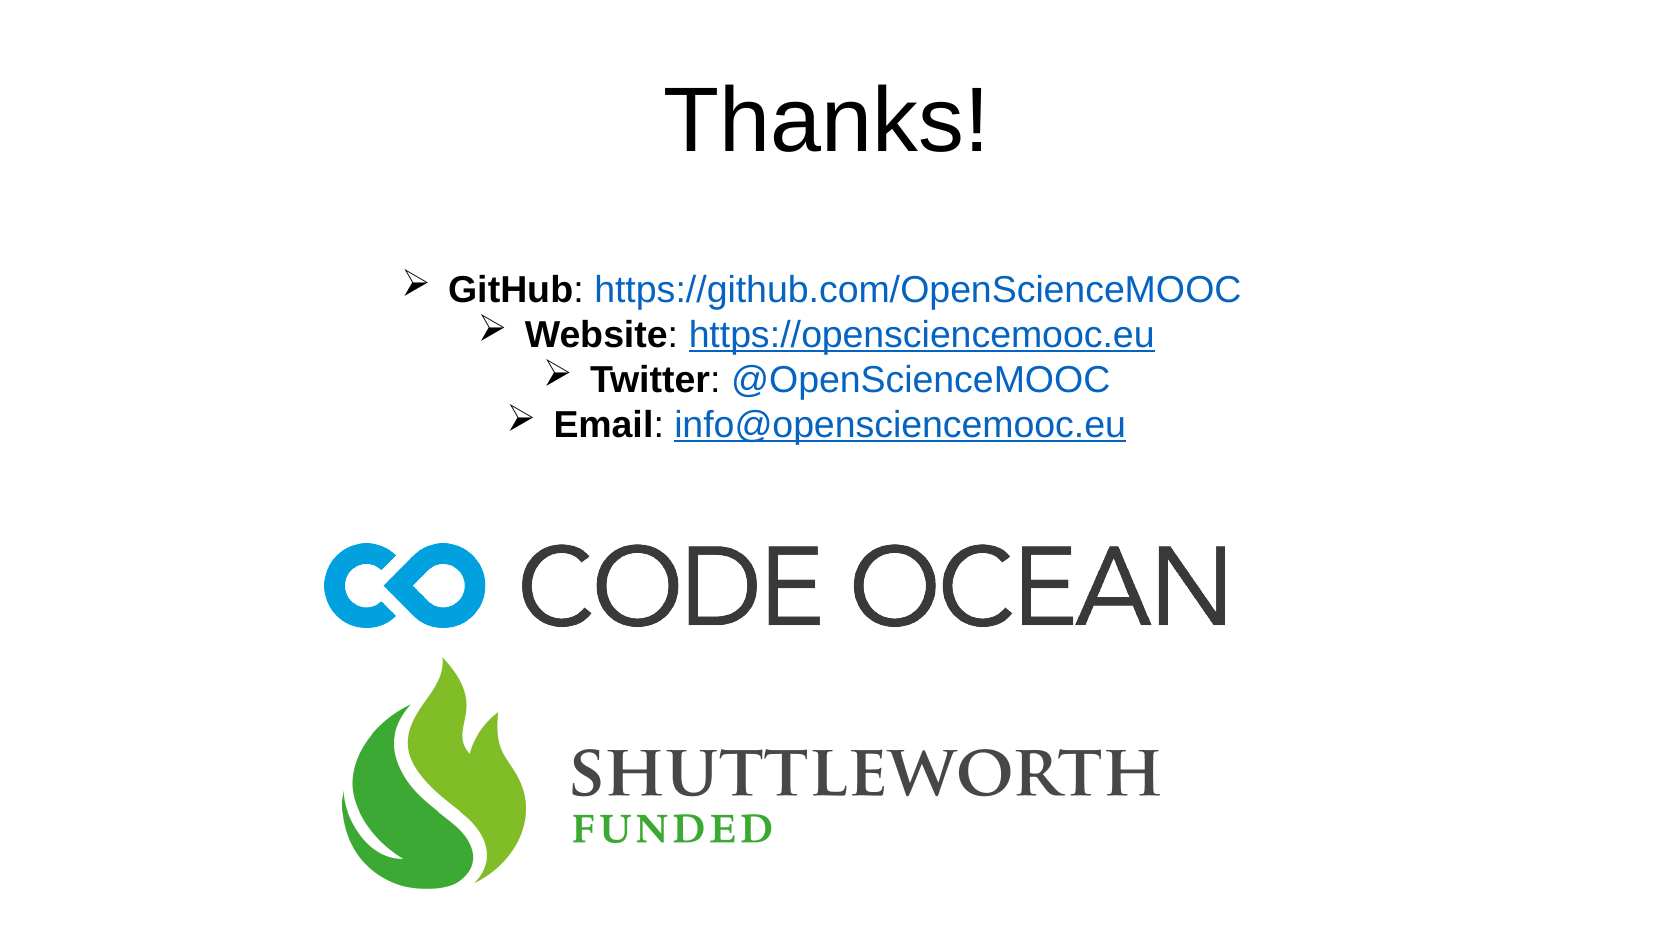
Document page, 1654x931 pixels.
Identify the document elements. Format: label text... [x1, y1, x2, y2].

picture [414, 565, 464, 607]
picture [324, 543, 357, 576]
title Thanks! [82, 37, 1571, 193]
text_box GitHub: https://github.com/OpenScienceMOOC Website: https://opensciencemooc.eu Twitter: @OpenScienceMOOC Email: info@opensciencemooc.eu [384, 257, 1270, 315]
picture [342, 657, 1160, 889]
picture [324, 596, 355, 628]
picture [453, 543, 1225, 628]
picture [346, 543, 433, 628]
